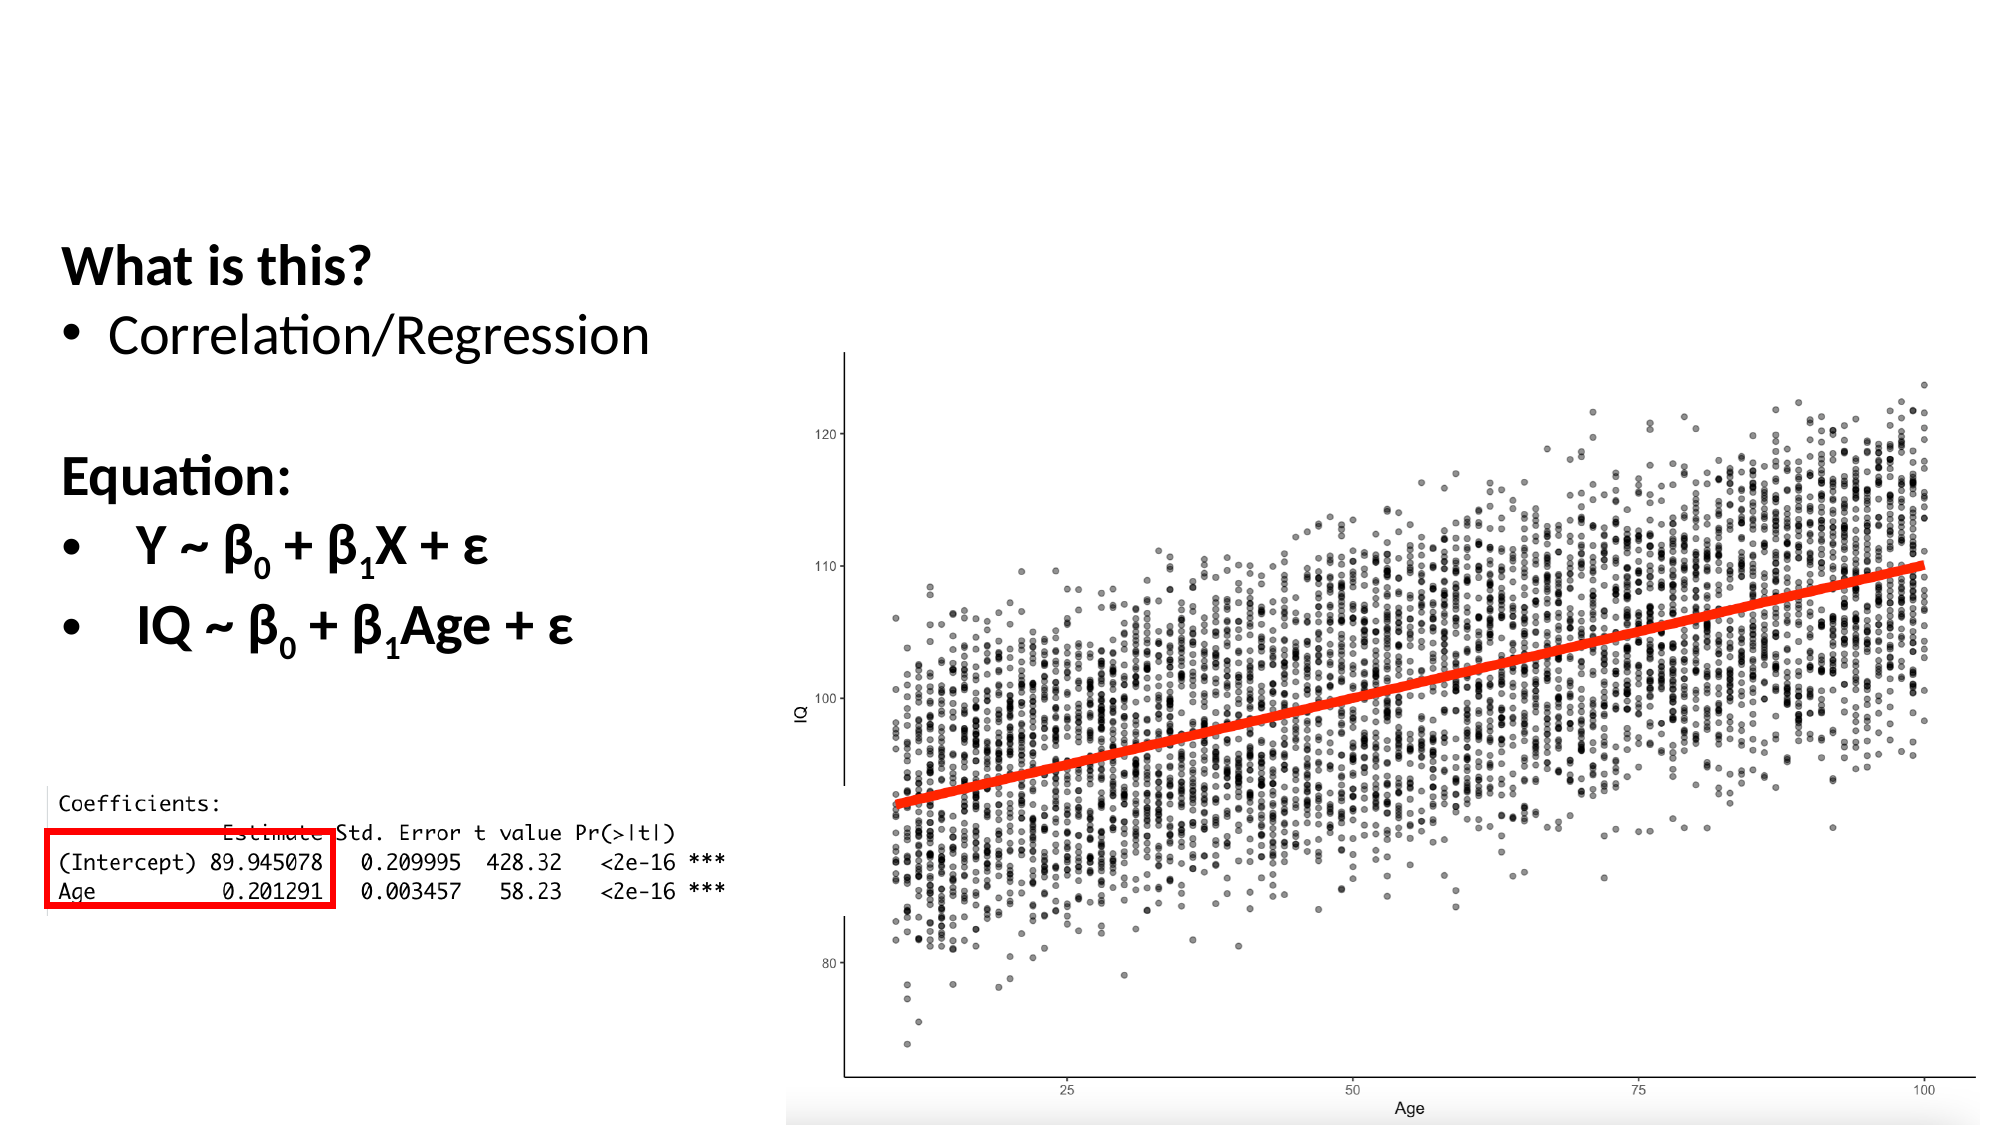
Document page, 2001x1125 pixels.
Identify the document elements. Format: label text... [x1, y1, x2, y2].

picture [46, 346, 1980, 1125]
text_box What is this? Correlation/Regression Equation: Y ~ β0 + β1X + ε IQ ~ β0 + β1Age + ε [46, 219, 688, 786]
